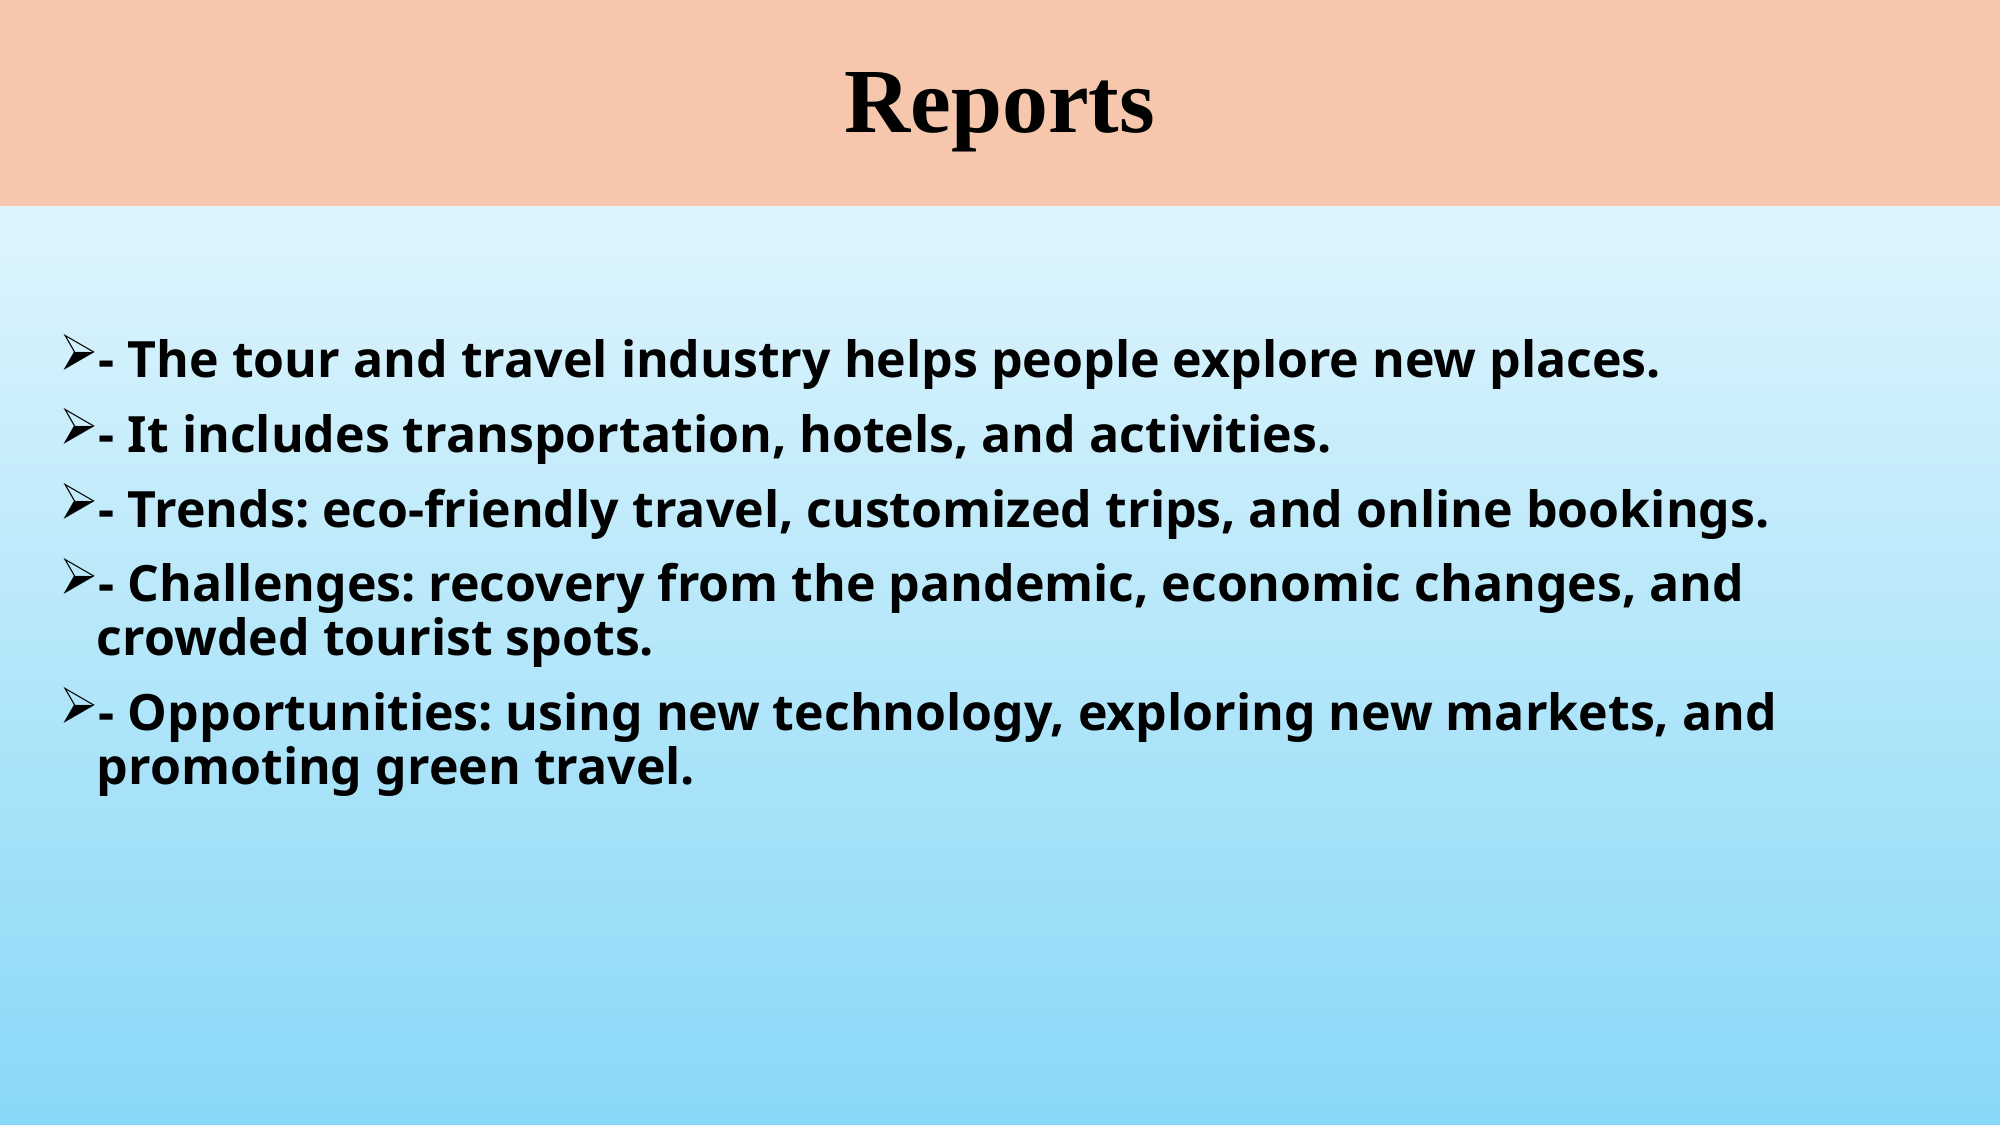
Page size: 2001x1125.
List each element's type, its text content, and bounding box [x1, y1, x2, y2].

list - The tour and travel industry helps people explore new places. - It includes transportation, hotels, and activities. - Trends: eco-friendly travel, customized trips, and online bookings. - Challenges: recovery from the pandemic, economic changes, and crowded tourist spots. - Opportunities: using new technology, exploring new markets, and promoting green travel. [44, 326, 1929, 955]
title Reports [0, 0, 2000, 206]
